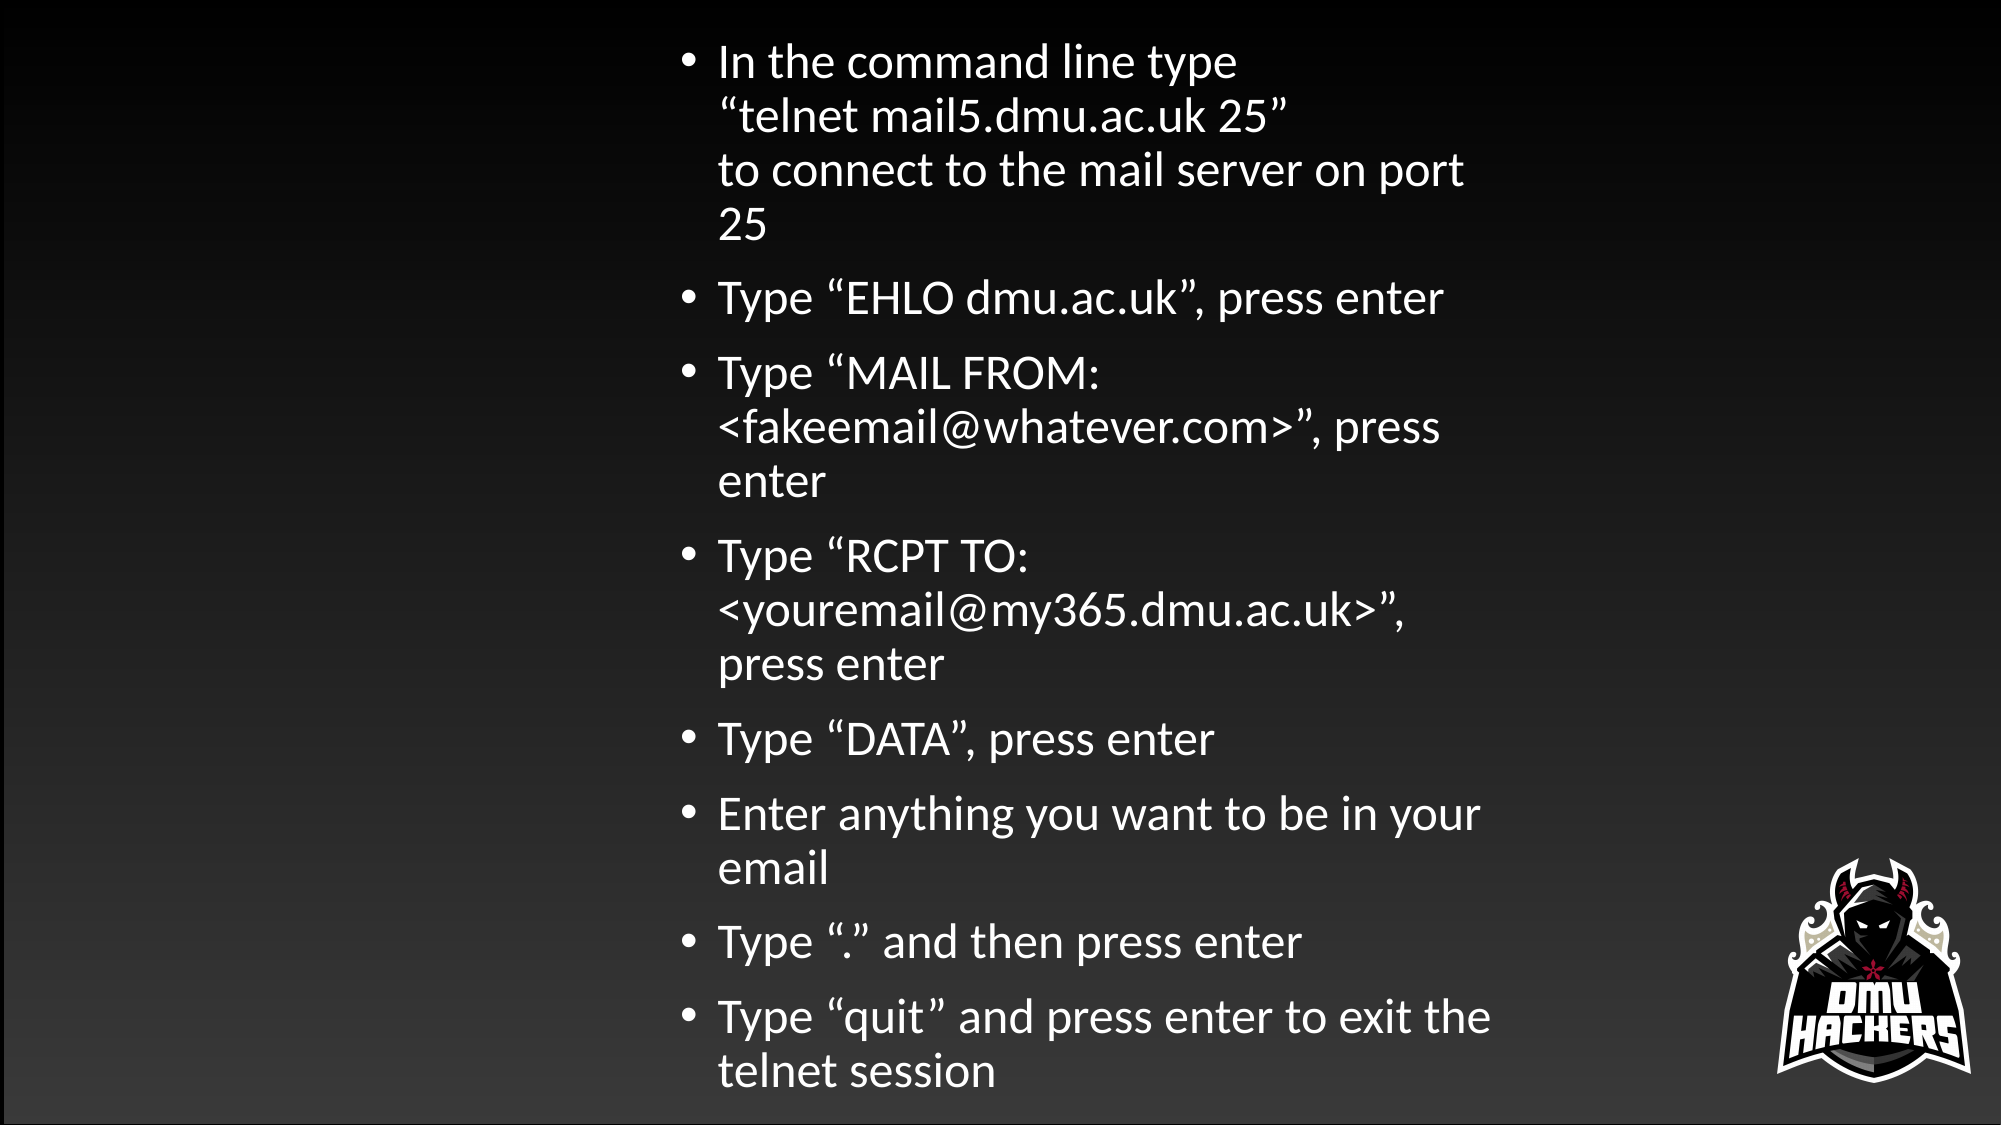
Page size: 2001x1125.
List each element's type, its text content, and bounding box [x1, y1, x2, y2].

text_box In the command line type “telnet mail5.dmu.ac.uk 25” to connect to the mail server on port 25 Type “EHLO dmu.ac.uk”, press enter Type “MAIL FROM: <fakeemail@whatever.com>”, press enter Type “RCPT TO: <youremail@my365.dmu.ac.uk>”, press enter Type “DATA”, press enter Enter anything you want to be in your email Type “.” and then press enter Type “quit” and press enter to exit the telnet session [665, 27, 1511, 808]
text_box [2, 0, 2000, 1125]
picture [1777, 858, 1971, 1083]
